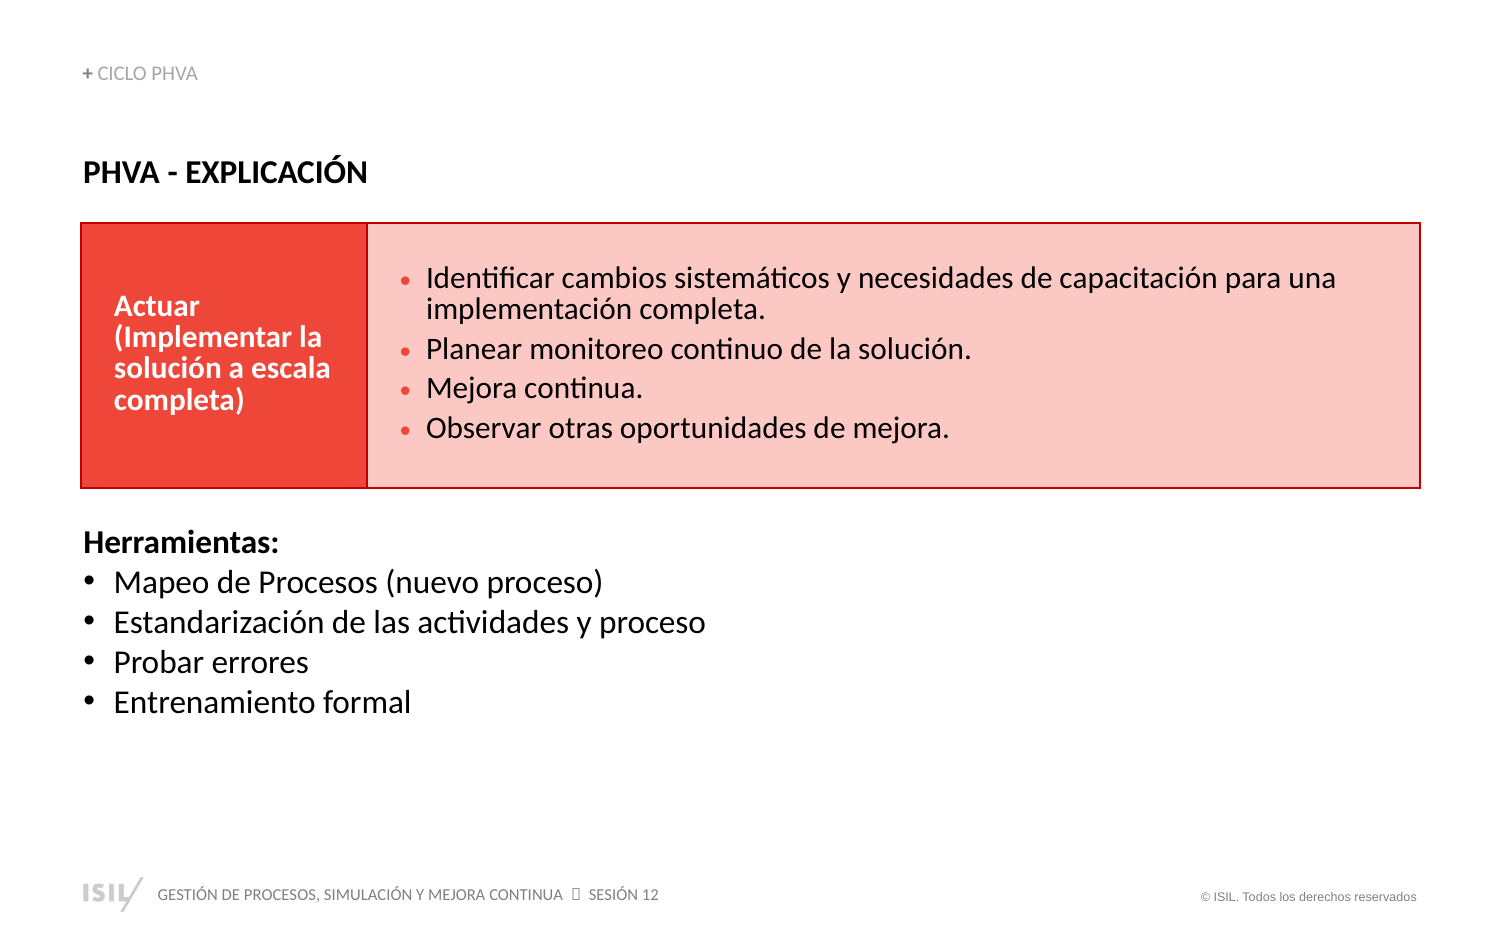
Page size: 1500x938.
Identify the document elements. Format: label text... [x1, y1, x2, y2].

table_header Actuar (Implementar la solución a escala completa) [82, 224, 366, 487]
table_header Identificar cambios sistemáticos y necesidades de capacitación para una implementación completa. Planear monitoreo continuo de la solución. Mejora continua. Observar otras oportunidades de mejora. [368, 224, 1419, 487]
text_box + CICLO PHVA [82, 62, 482, 85]
text_box Herramientas: Mapeo de Procesos (nuevo proceso) Estandarización de las actividades y proceso Probar errores Entrenamiento formal [83, 520, 1433, 720]
text_box PHVA - EXPLICACIÓN [83, 150, 1265, 191]
